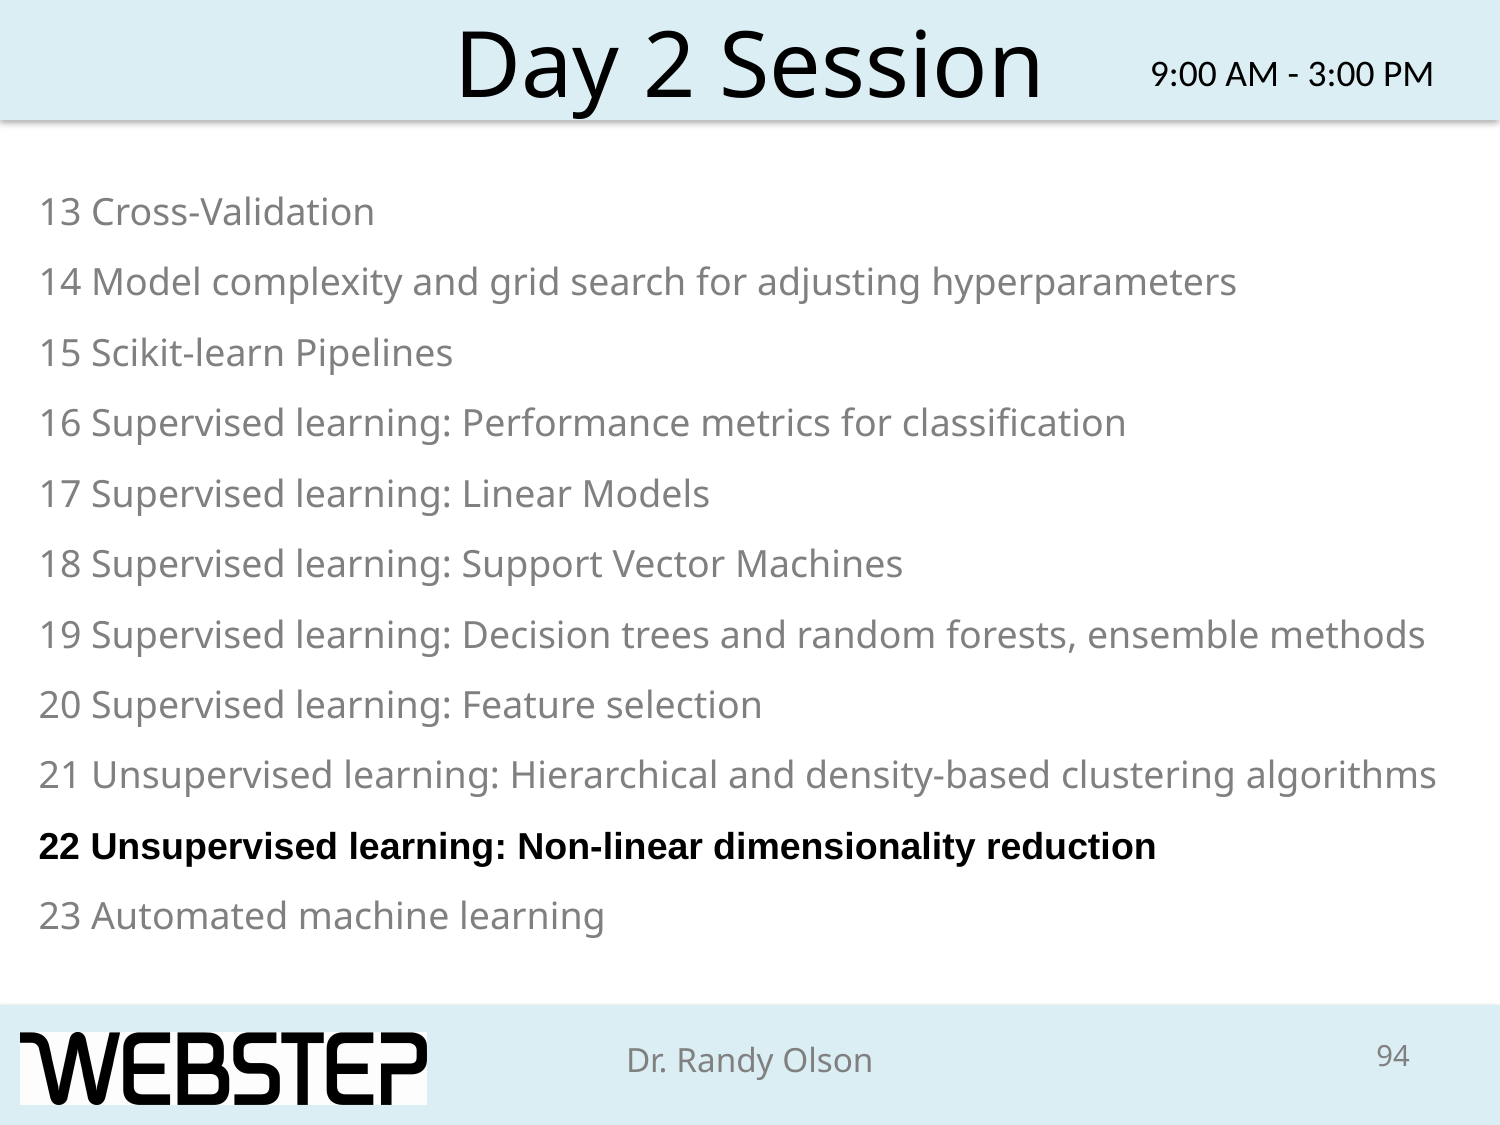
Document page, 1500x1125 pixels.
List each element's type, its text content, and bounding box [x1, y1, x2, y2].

title Day 2 Session [75, 0, 1425, 155]
text_box 9:00 AM - 3:00 PM [1135, 41, 1450, 101]
slide_number 94 [1310, 1026, 1425, 1088]
list 13 Cross-Validation 14 Model complexity and grid search for adjusting hyperparameters 15 Scikit-learn Pipelines 16 Supervised learning: Performance metrics for classification 17 Supervised learning: Linear Models 18 Supervised learning: Support Vector Machines 19 Supervised learning: Decision trees and random forests, ensemble methods 20 Supervised learning: Feature selection 21 Unsupervised learning: Hierarchical and density-based clustering algorithms 22 Unsupervised learning: Non-linear dimensionality reduction 23 Automated machine learning [23, 162, 1476, 919]
picture [20, 1032, 427, 1105]
